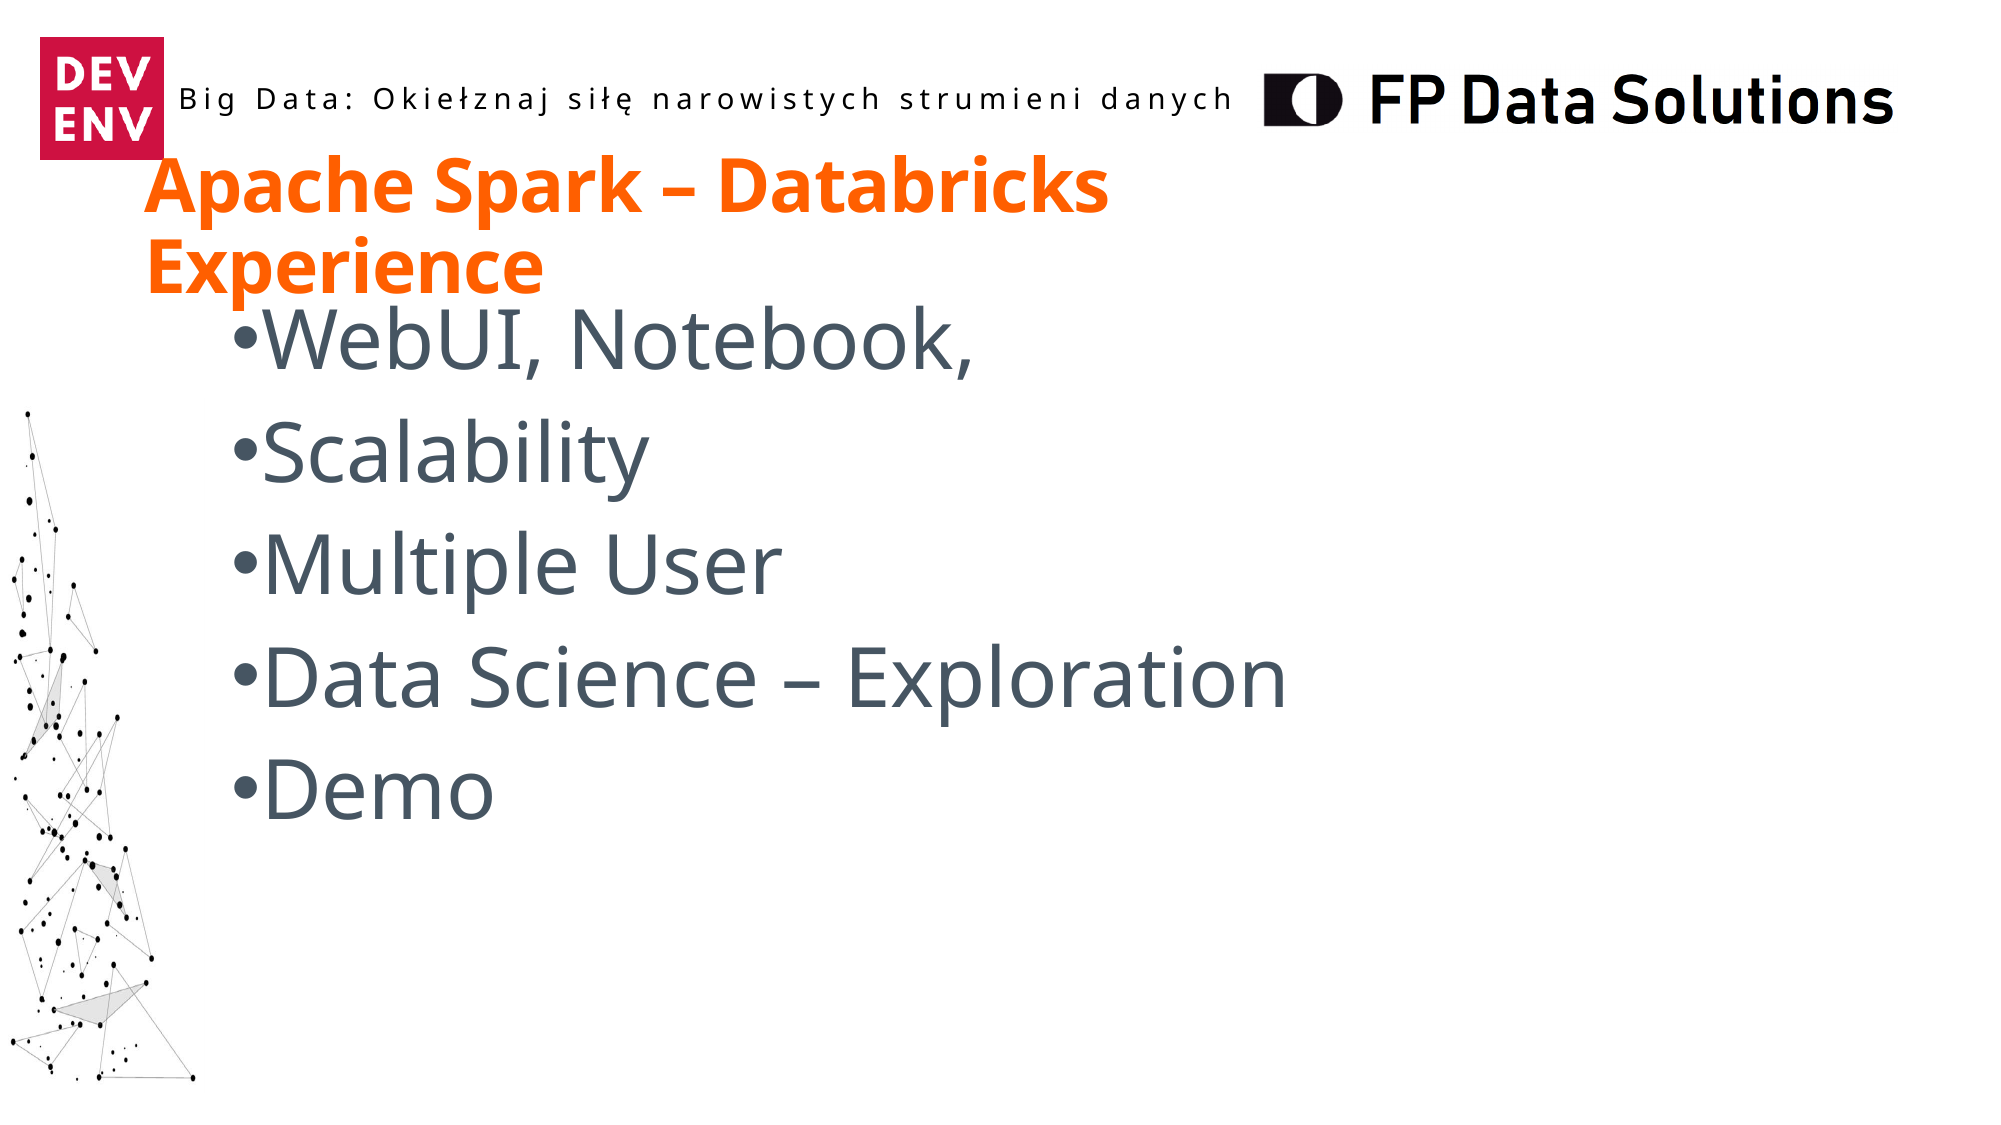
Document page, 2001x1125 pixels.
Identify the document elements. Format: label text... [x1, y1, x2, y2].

list Apache Spark – Databricks Experience [129, 140, 1322, 298]
picture [0, 398, 205, 1093]
picture [1257, 64, 1898, 133]
picture [40, 37, 164, 160]
text_box WebUI, Notebook, Scalability Multiple User Data Science – Exploration Demo [217, 278, 1935, 844]
